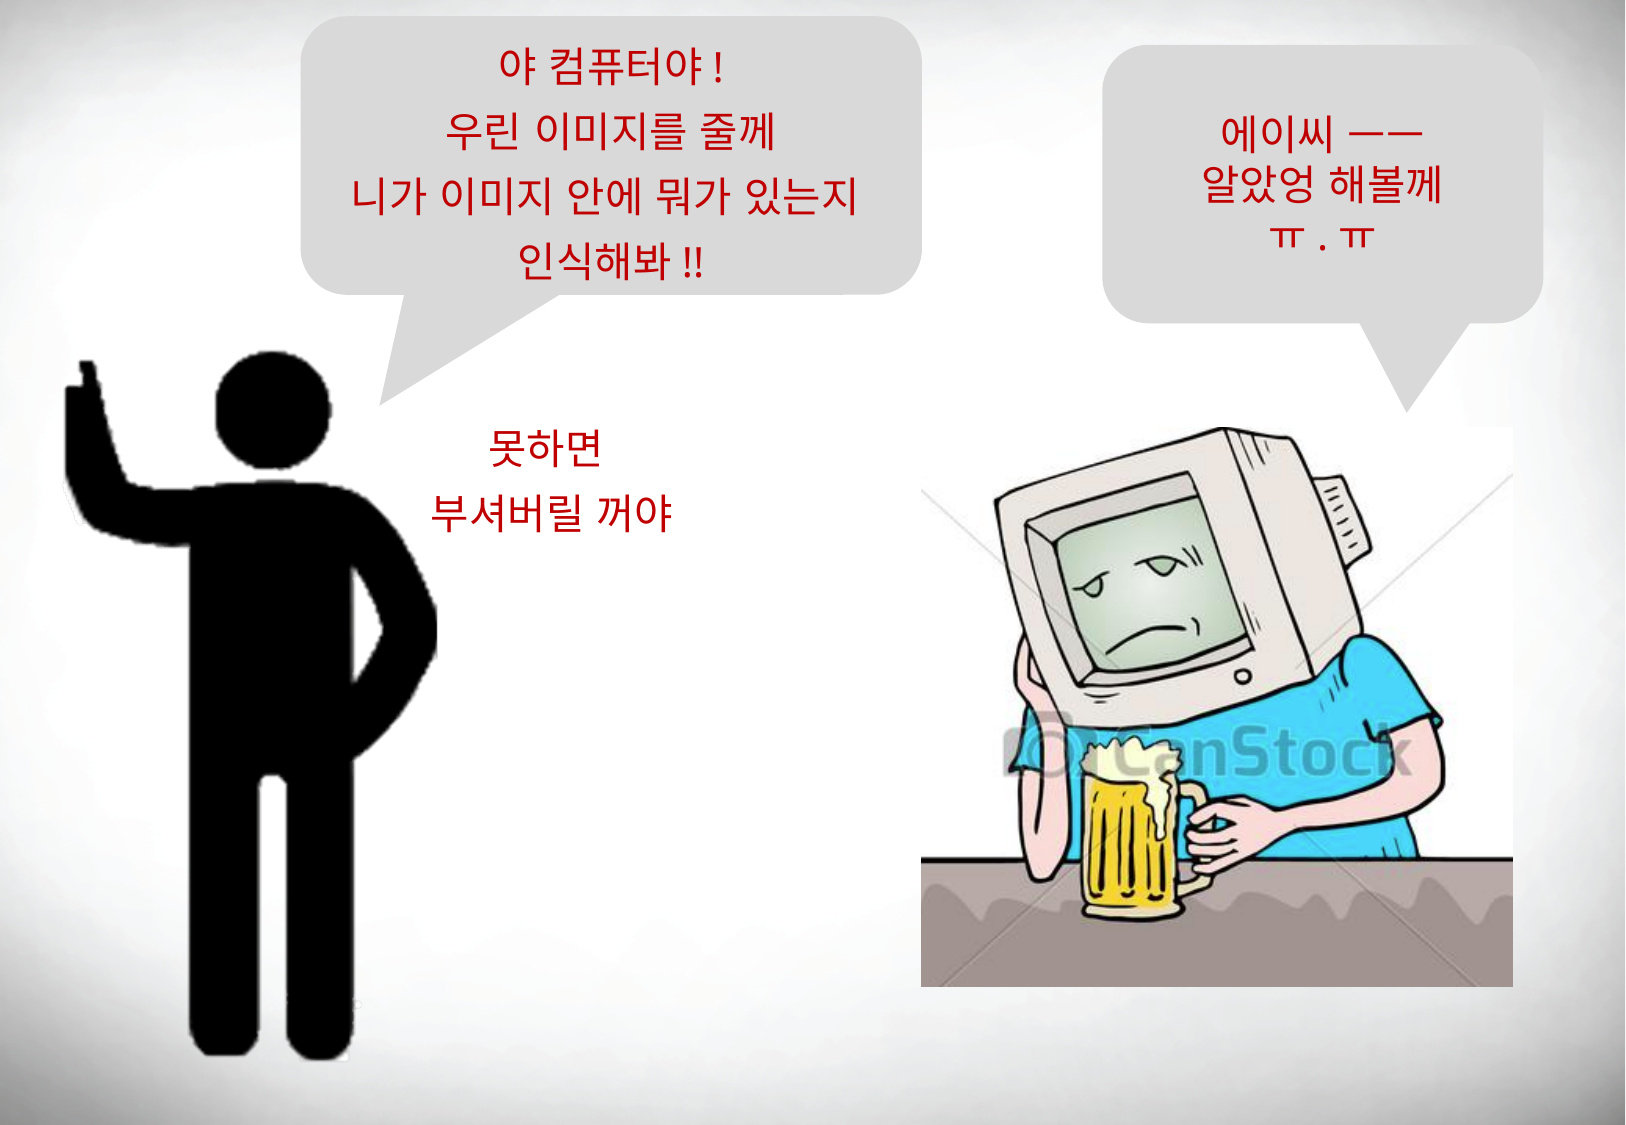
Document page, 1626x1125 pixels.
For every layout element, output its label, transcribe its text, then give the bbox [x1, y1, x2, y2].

text_box 에이씨 ㅡㅡ 알았엉 해볼께 ㅠ.ㅠ [1101, 43, 1545, 415]
text_box 야 컴퓨터야! 우린 이미지를 줄께 니가 이미지 안에 뭐가 있는지 인식해봐!! [299, 15, 924, 370]
text_box 못하면 부셔버릴 꺼야 [441, 400, 731, 546]
picture [0, 0, 1626, 1125]
